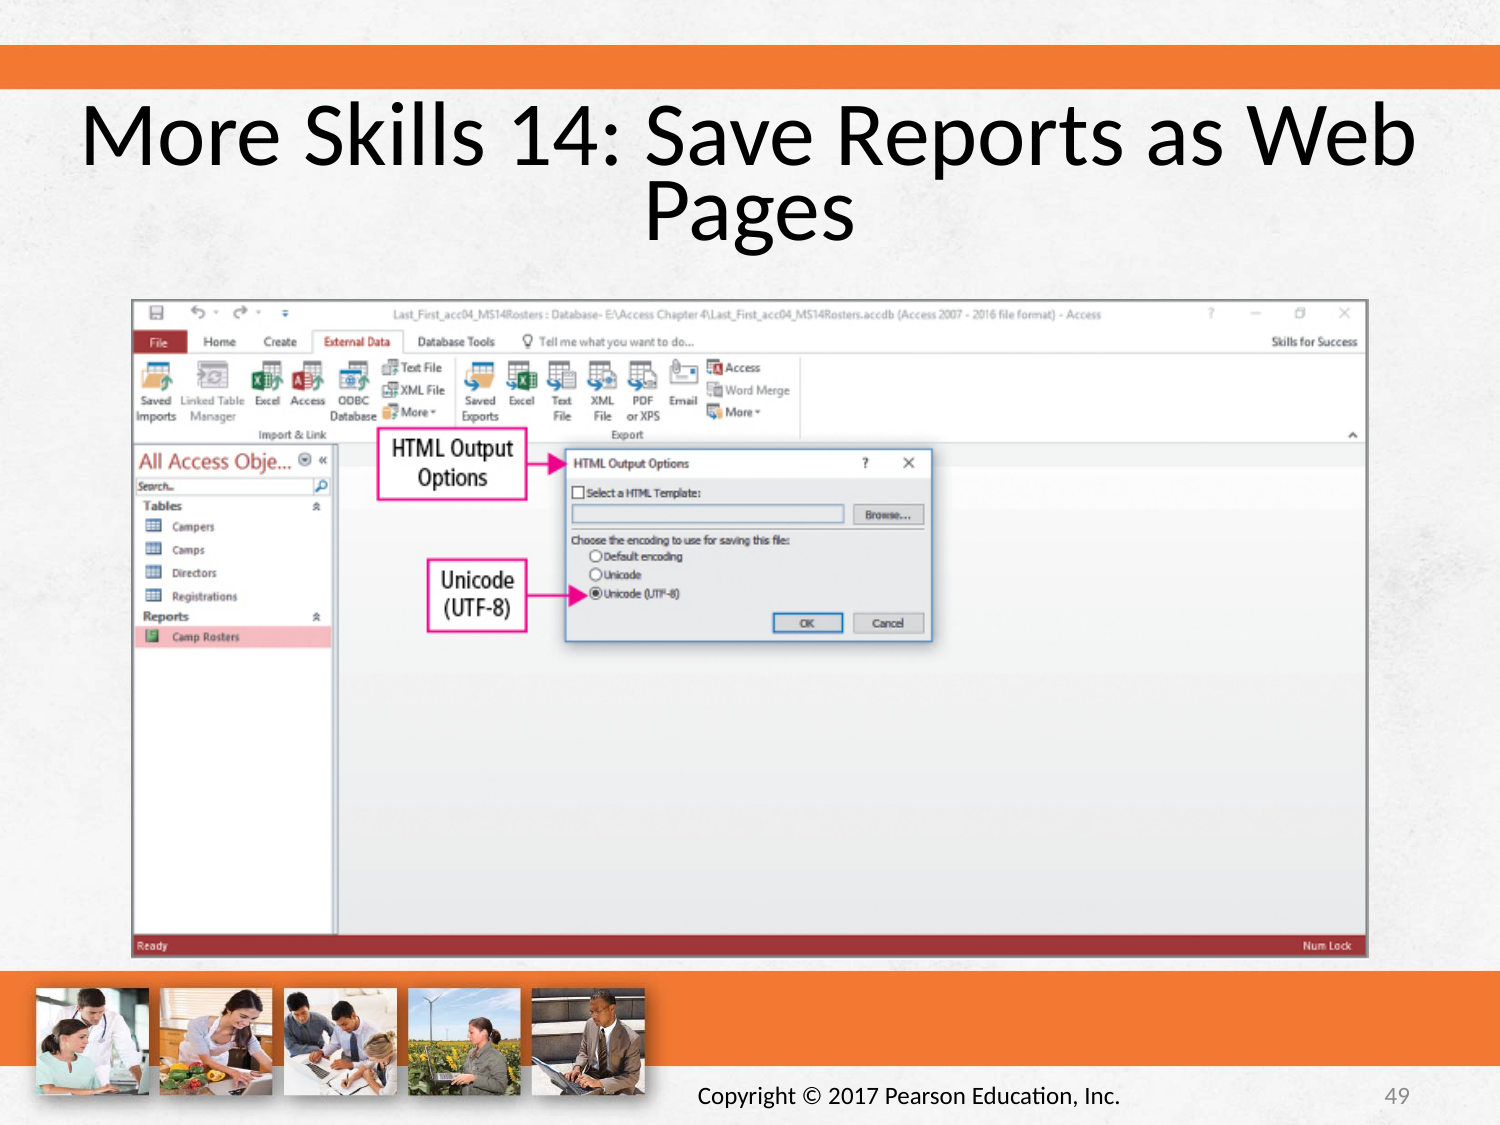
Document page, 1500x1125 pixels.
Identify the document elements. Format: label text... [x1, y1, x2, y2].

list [131, 299, 1369, 961]
slide_number 49 [1074, 1065, 1425, 1125]
picture [0, 0, 1500, 93]
footer Copyright © 2017 Pearson Education, Inc. [650, 1065, 1074, 1125]
title More Skills 14: Save Reports as Web Pages [0, 93, 1500, 274]
picture [0, 274, 1500, 1125]
